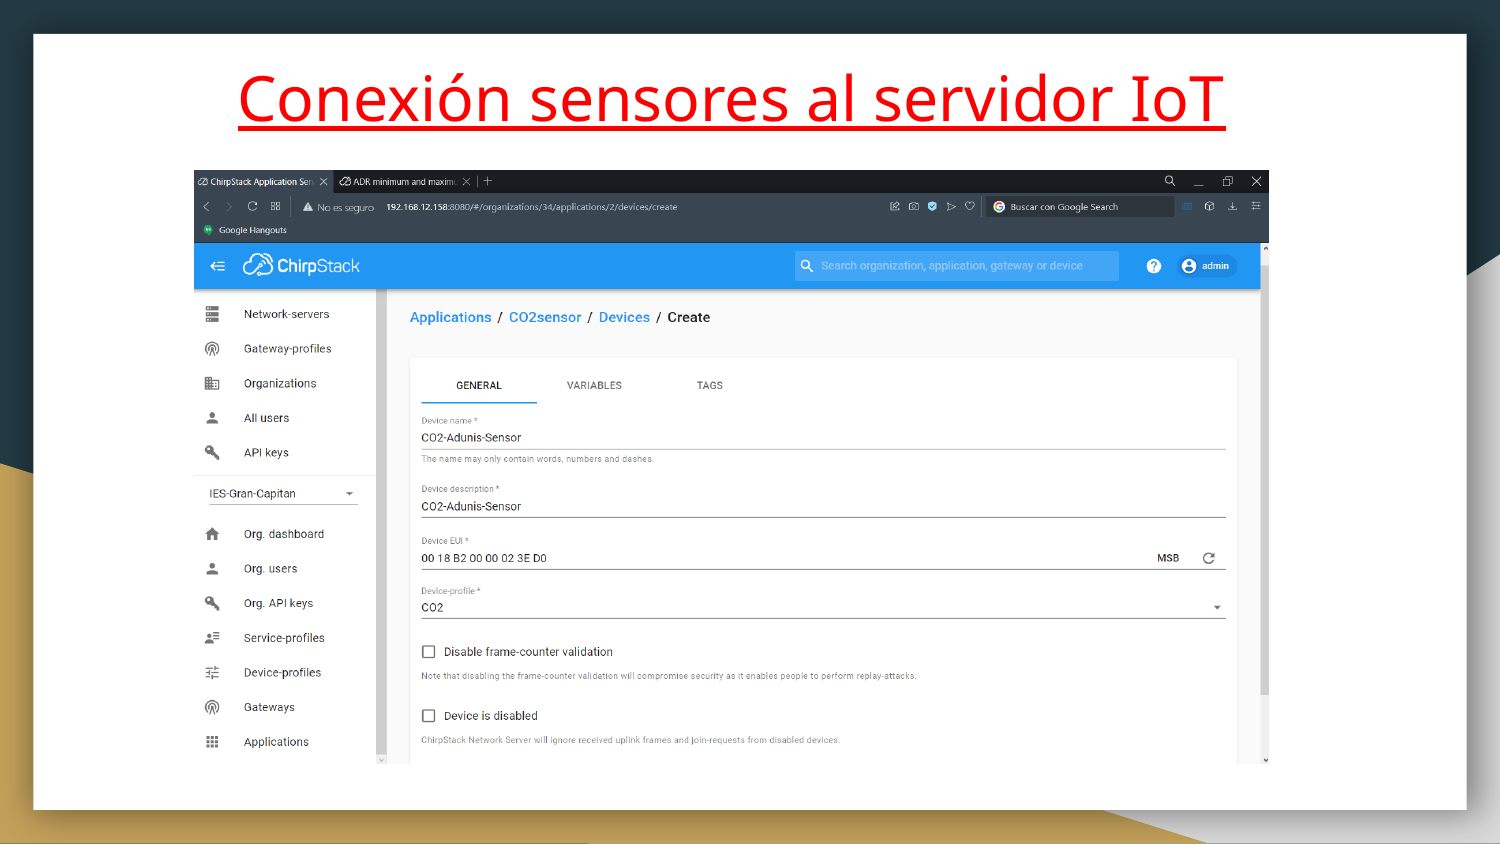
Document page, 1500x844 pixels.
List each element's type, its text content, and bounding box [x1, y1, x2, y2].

title Conexión sensores al servidor IoT [115, 44, 1348, 201]
picture [194, 170, 1269, 764]
